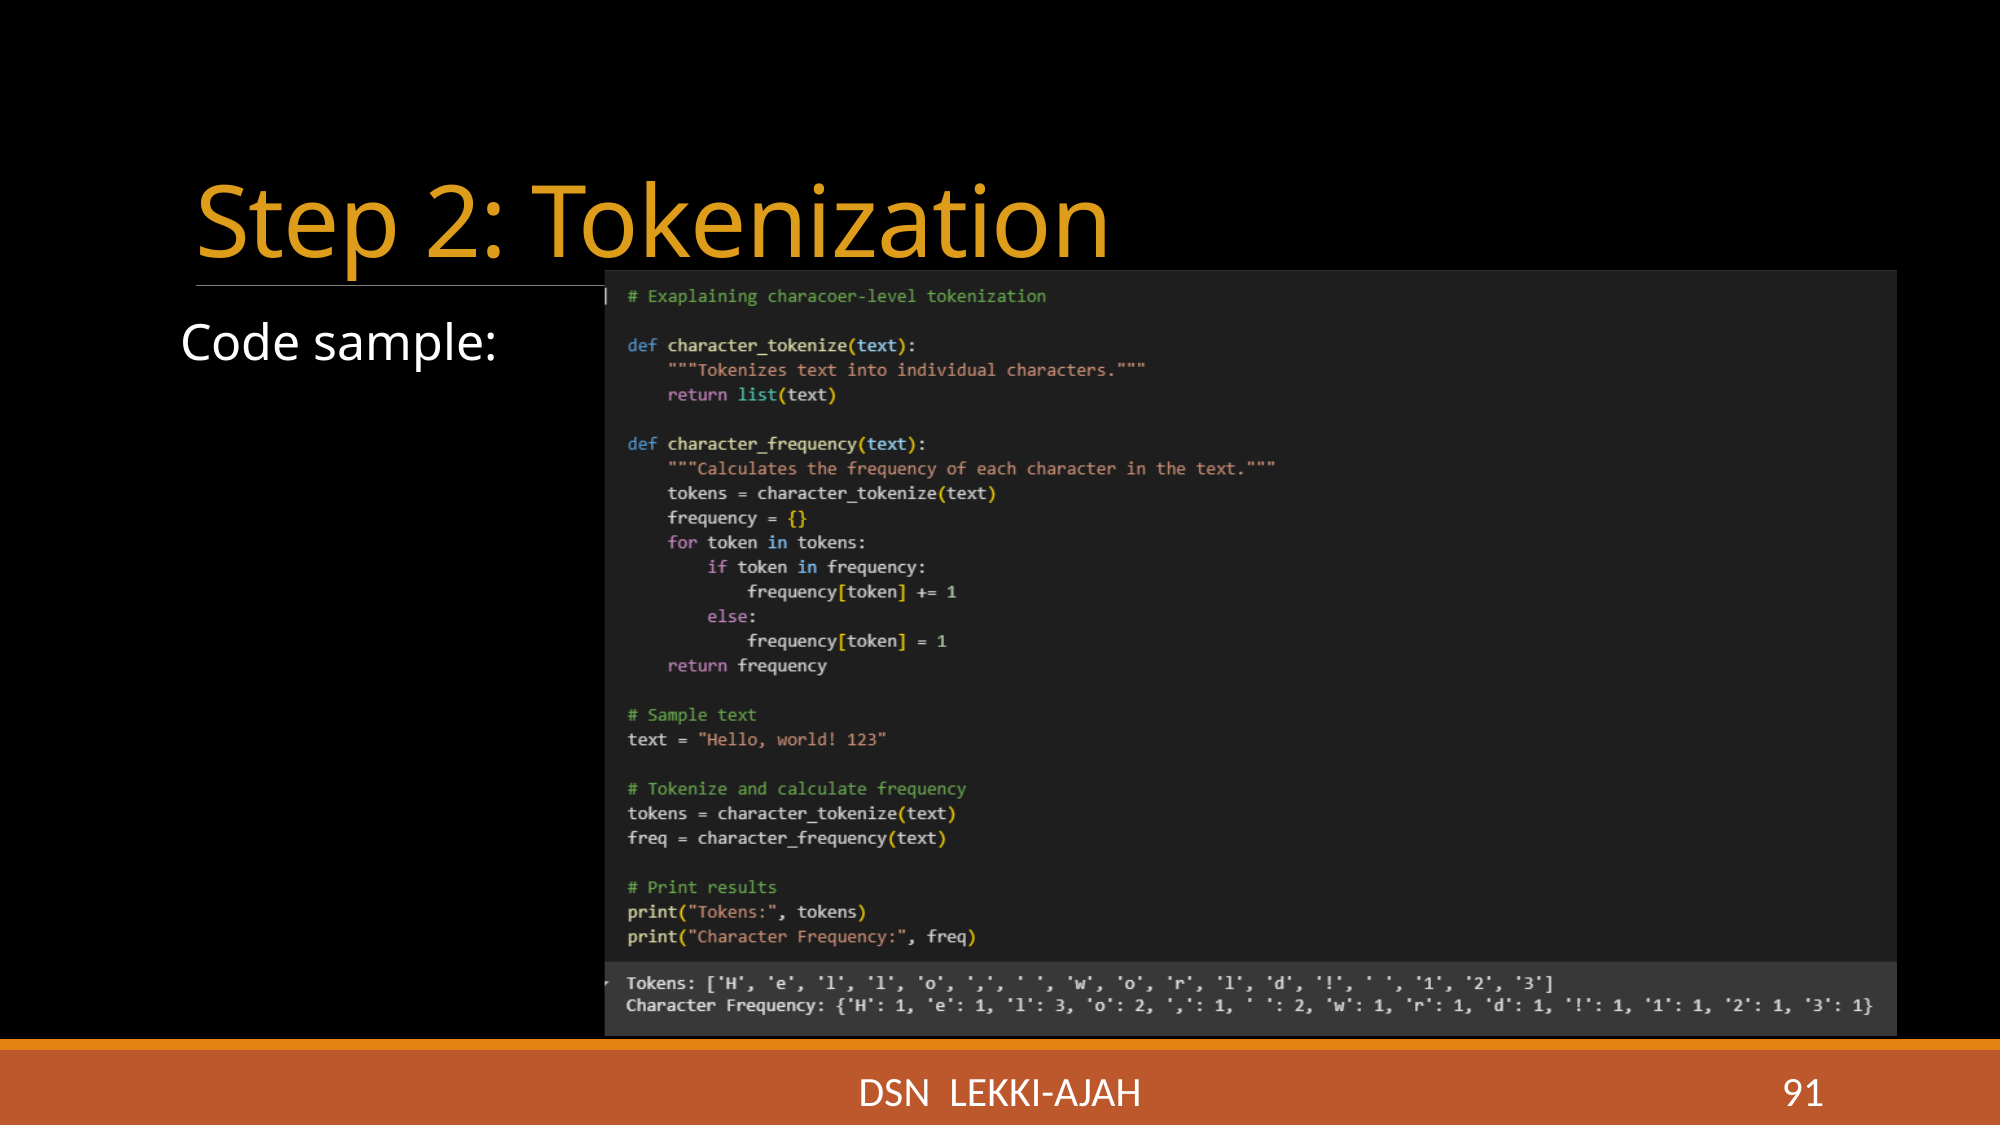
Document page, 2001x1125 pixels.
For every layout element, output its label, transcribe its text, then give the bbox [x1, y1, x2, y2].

text_box [277, 919, 933, 1054]
title Step 2: Tokenization [180, 47, 1830, 285]
slide_number 91 [1624, 1059, 1840, 1120]
list Code sample: [180, 302, 601, 412]
footer DSN LEKKI-AJAH [604, 1059, 1396, 1120]
picture [604, 270, 1898, 1037]
